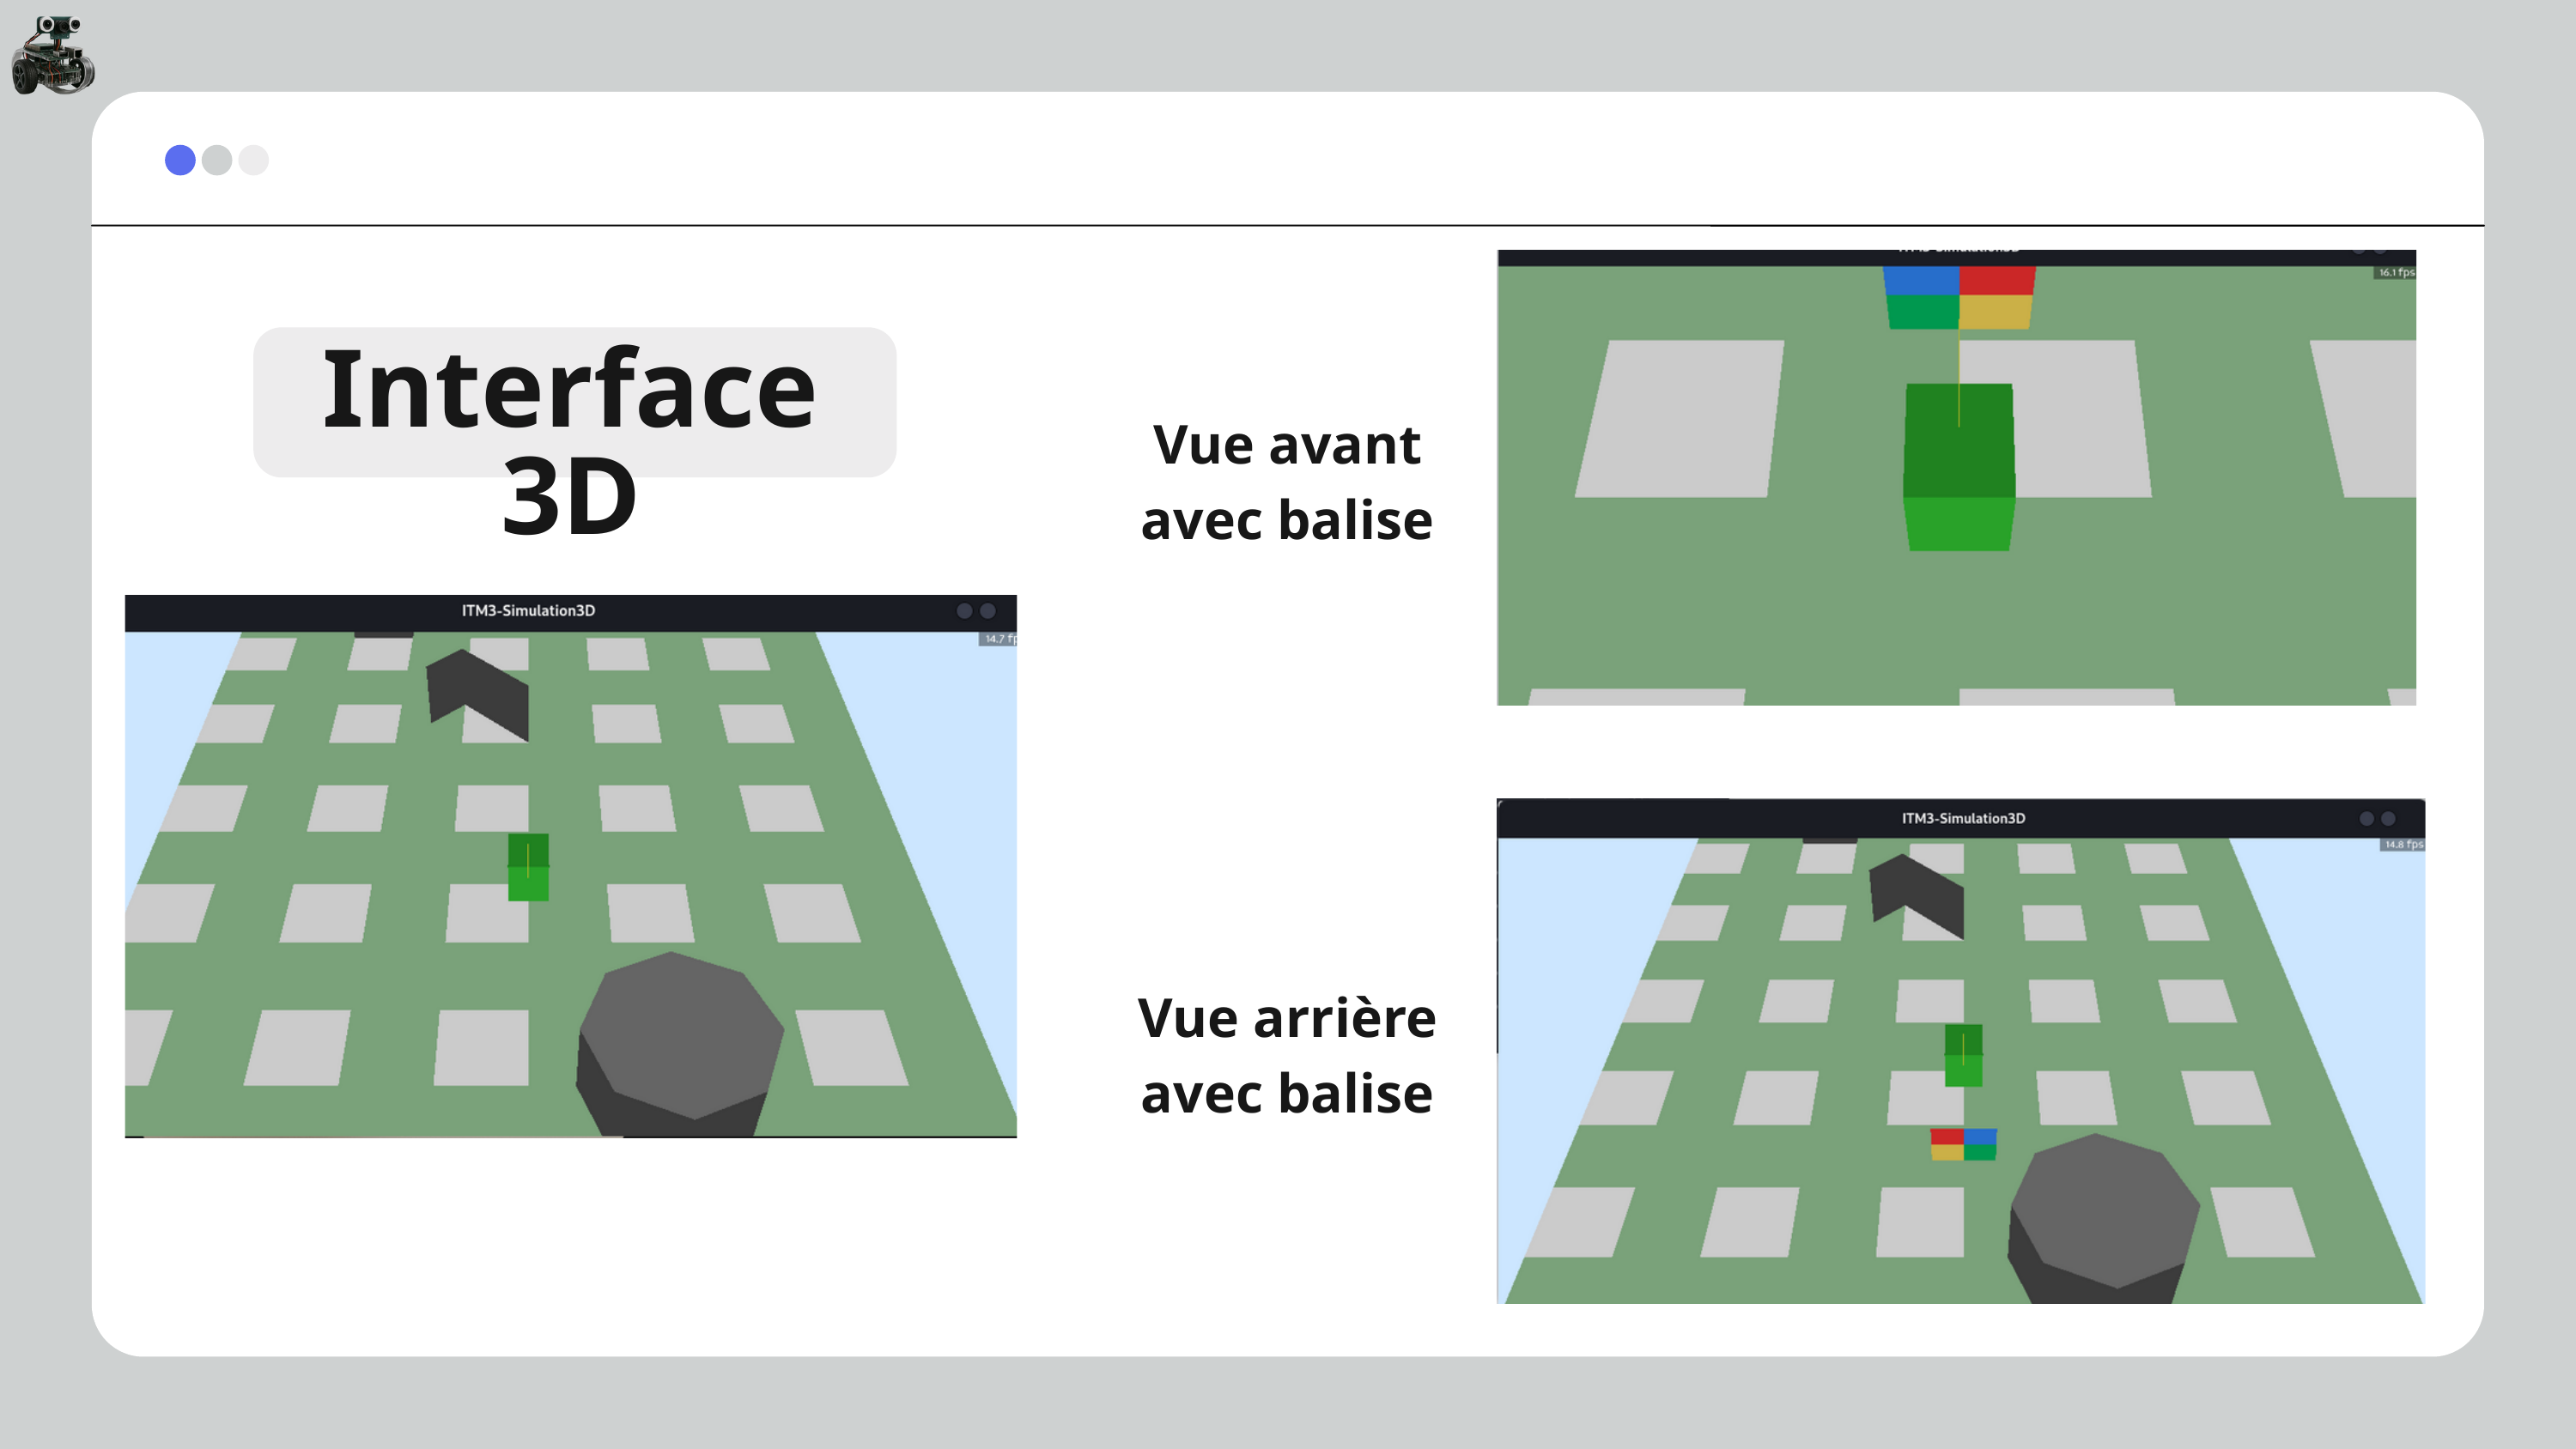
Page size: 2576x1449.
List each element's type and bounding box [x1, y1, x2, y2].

text_box [91, 91, 2485, 1357]
text_box [0, 0, 110, 110]
text_box [252, 327, 897, 478]
